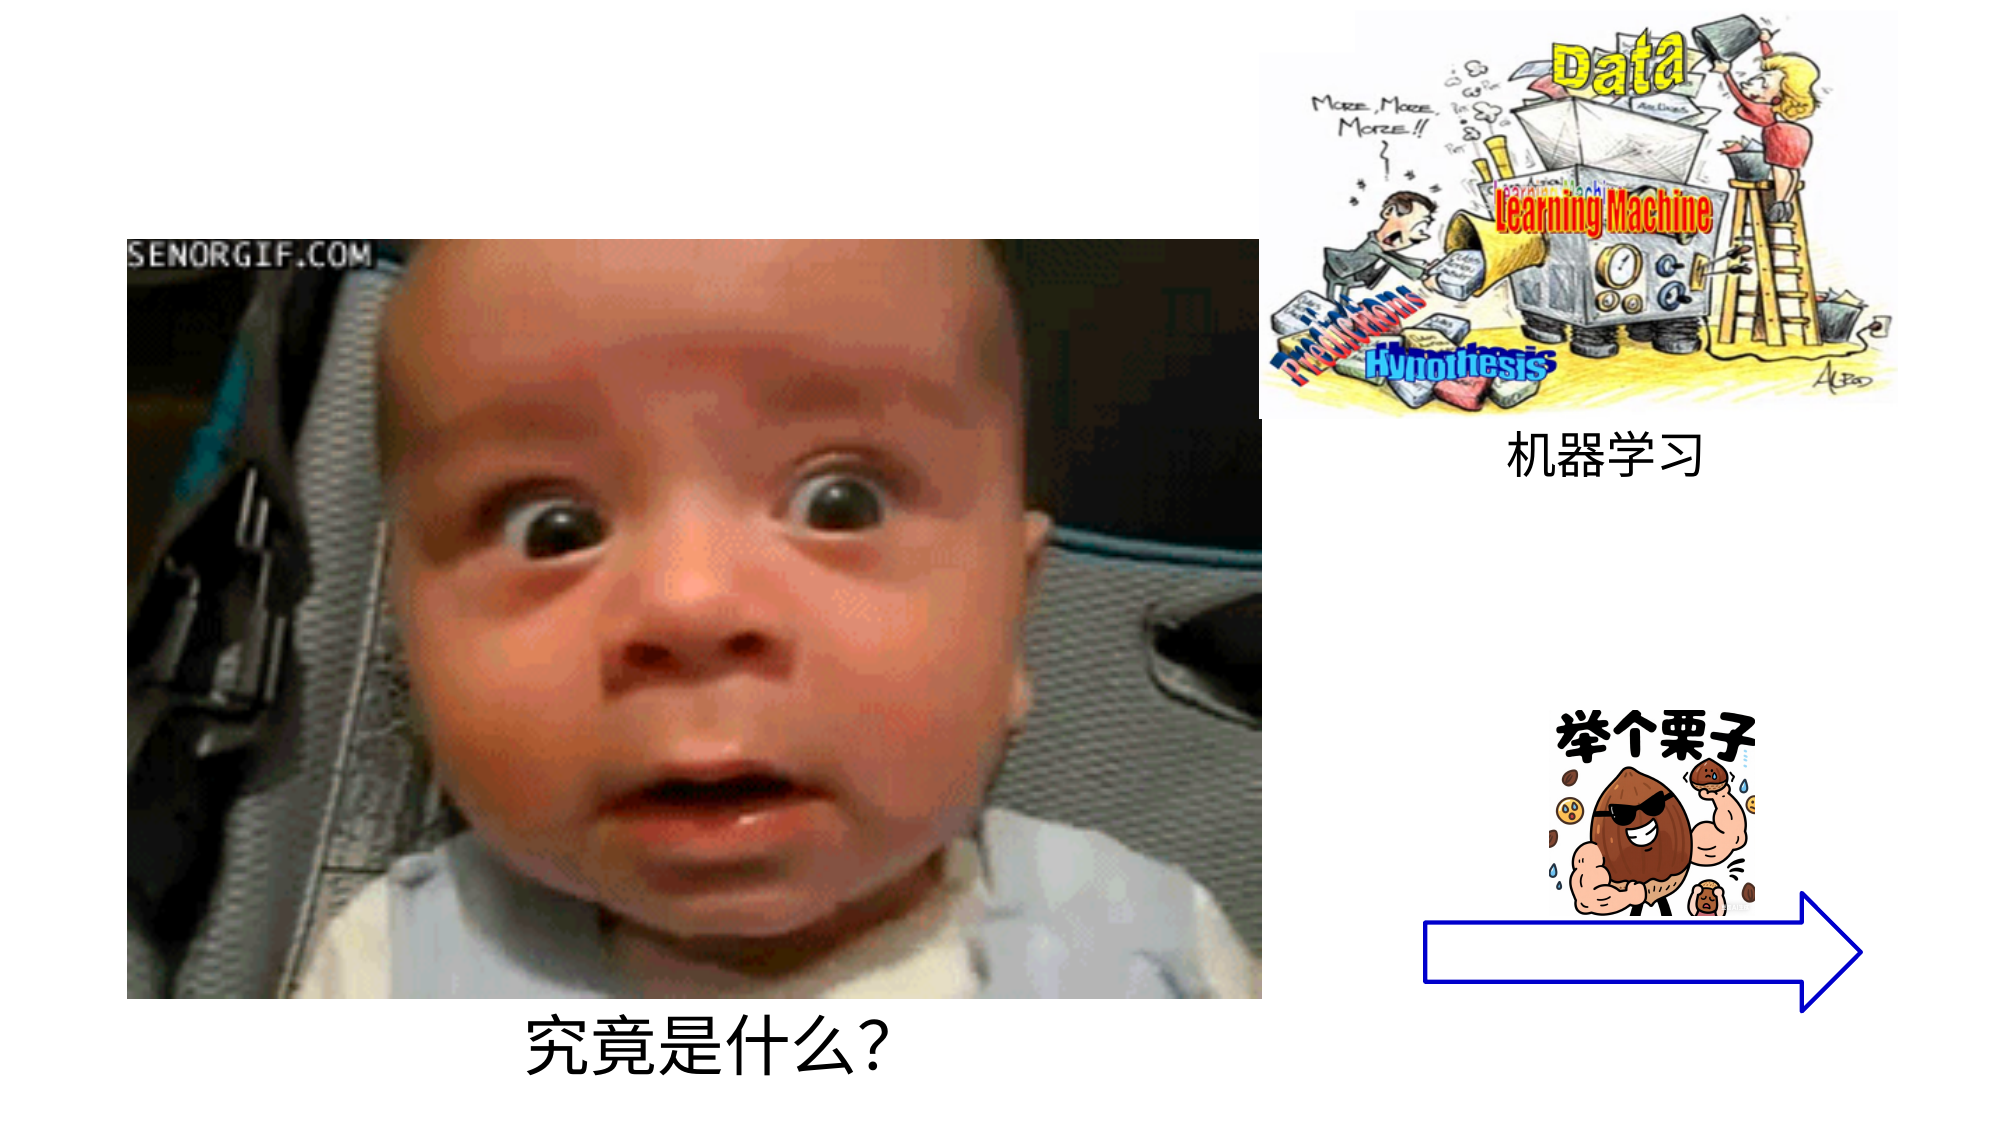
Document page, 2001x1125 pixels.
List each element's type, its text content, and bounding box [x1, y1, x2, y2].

text_box [1423, 890, 1863, 1014]
picture [1548, 709, 1756, 917]
text_box 究竟是什么？ [509, 1007, 940, 1092]
picture [126, 0, 1898, 999]
text_box 机器学习 [1455, 427, 1757, 491]
